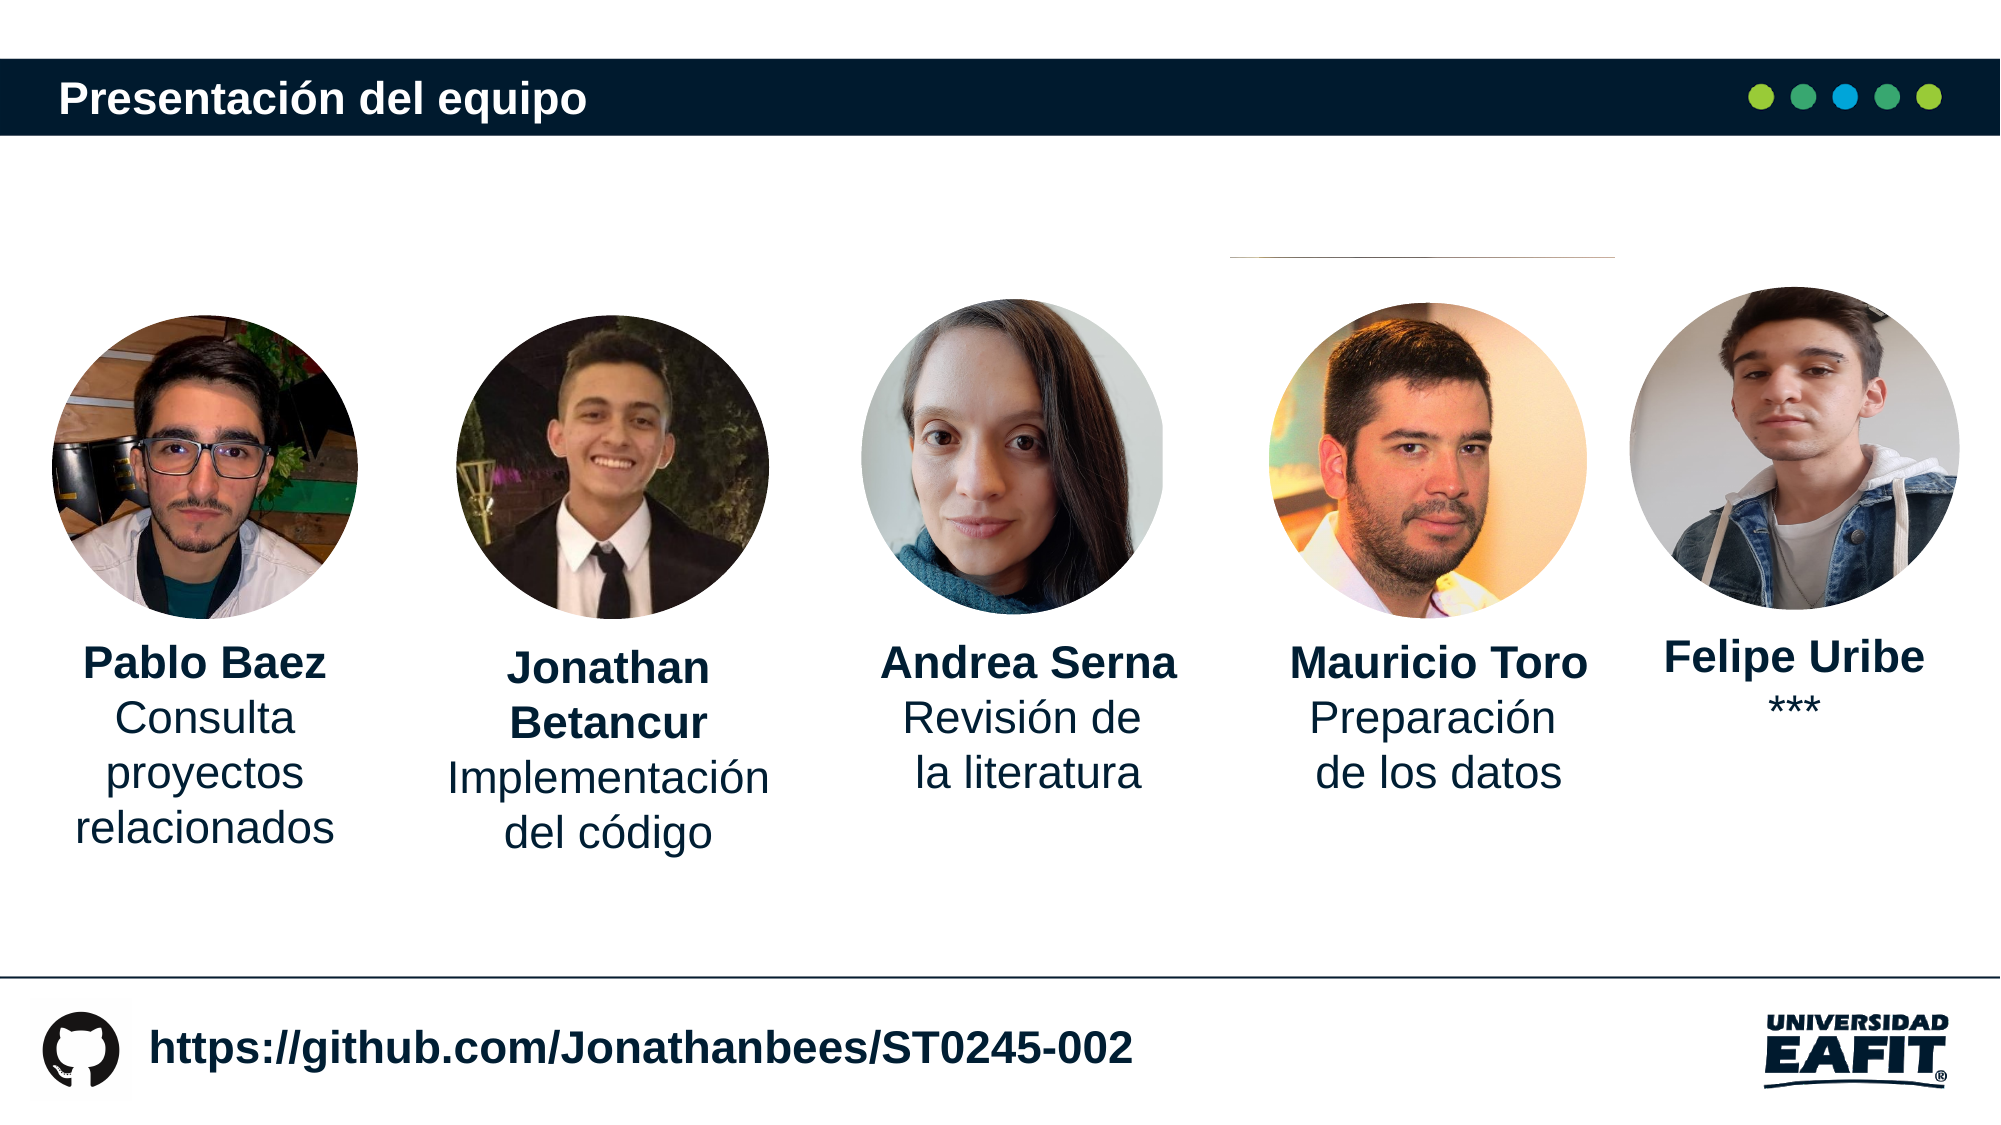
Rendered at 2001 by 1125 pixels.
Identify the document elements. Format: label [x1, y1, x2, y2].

picture [0, 0, 2000, 1125]
text_box [23, 257, 1977, 818]
